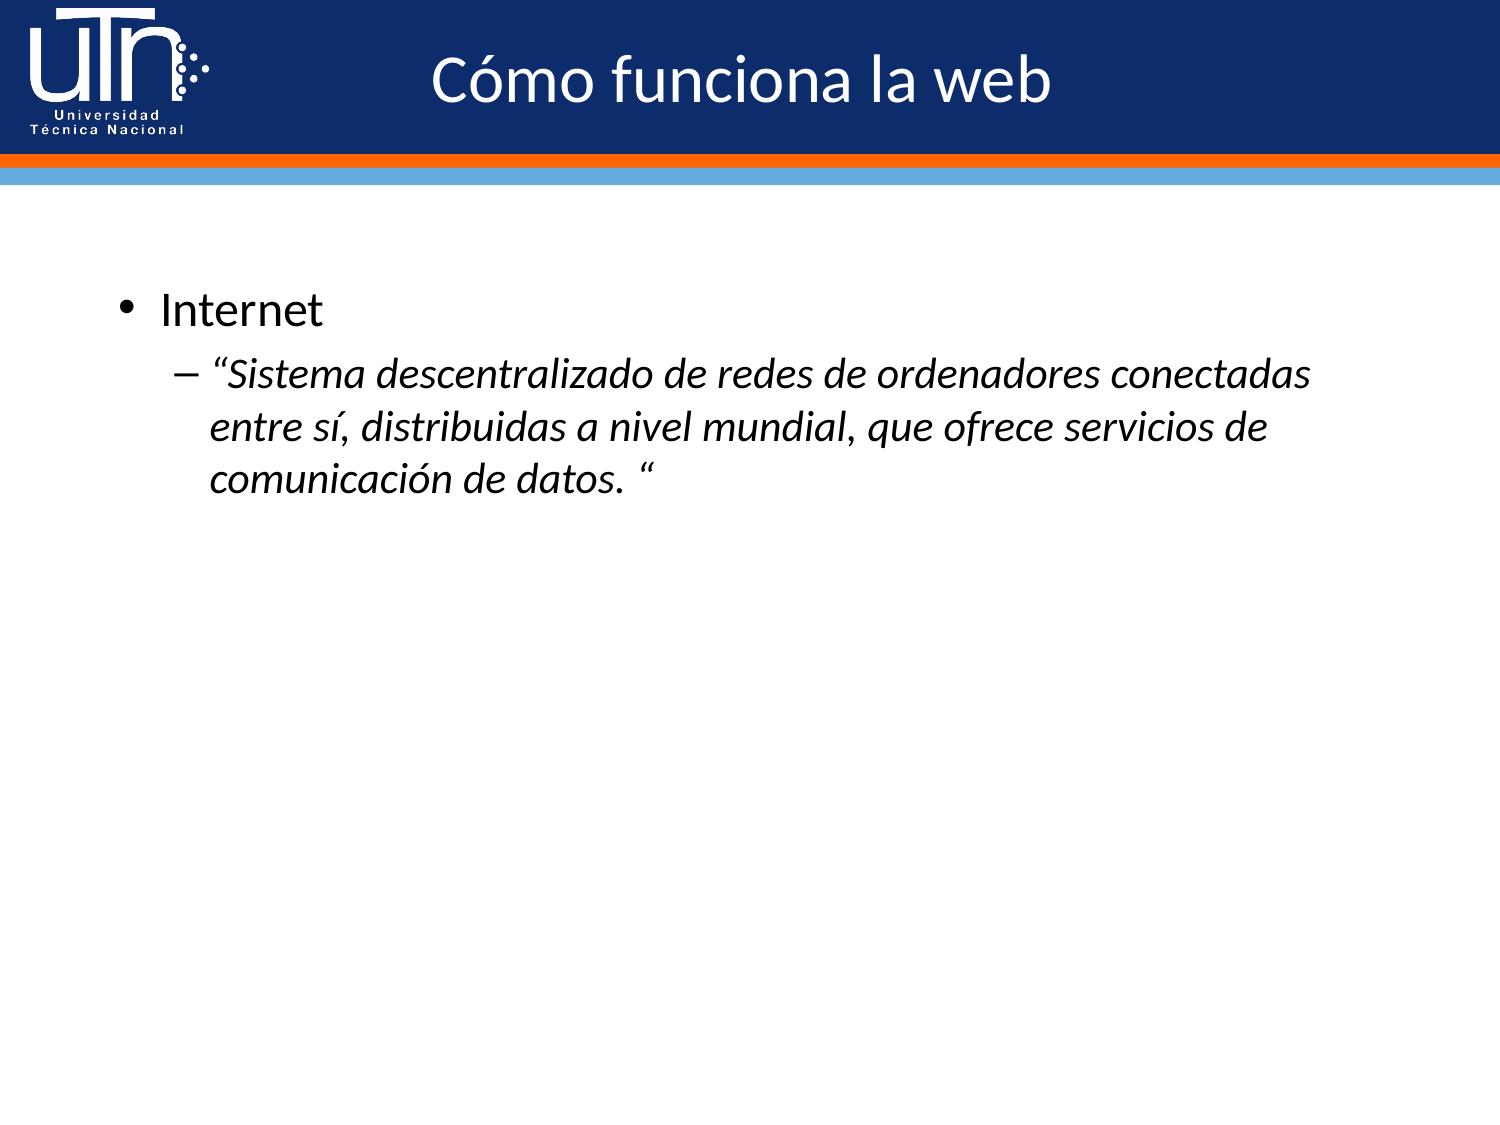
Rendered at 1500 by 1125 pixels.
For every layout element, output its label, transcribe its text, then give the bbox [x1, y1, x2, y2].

title Cómo funciona la web [0, 0, 1500, 154]
list Internet “Sistema descentralizado de redes de ordenadores conectadas entre sí, distribuidas a nivel mundial, que ofrece servicios de comunicación de datos. “ [103, 198, 1397, 1012]
